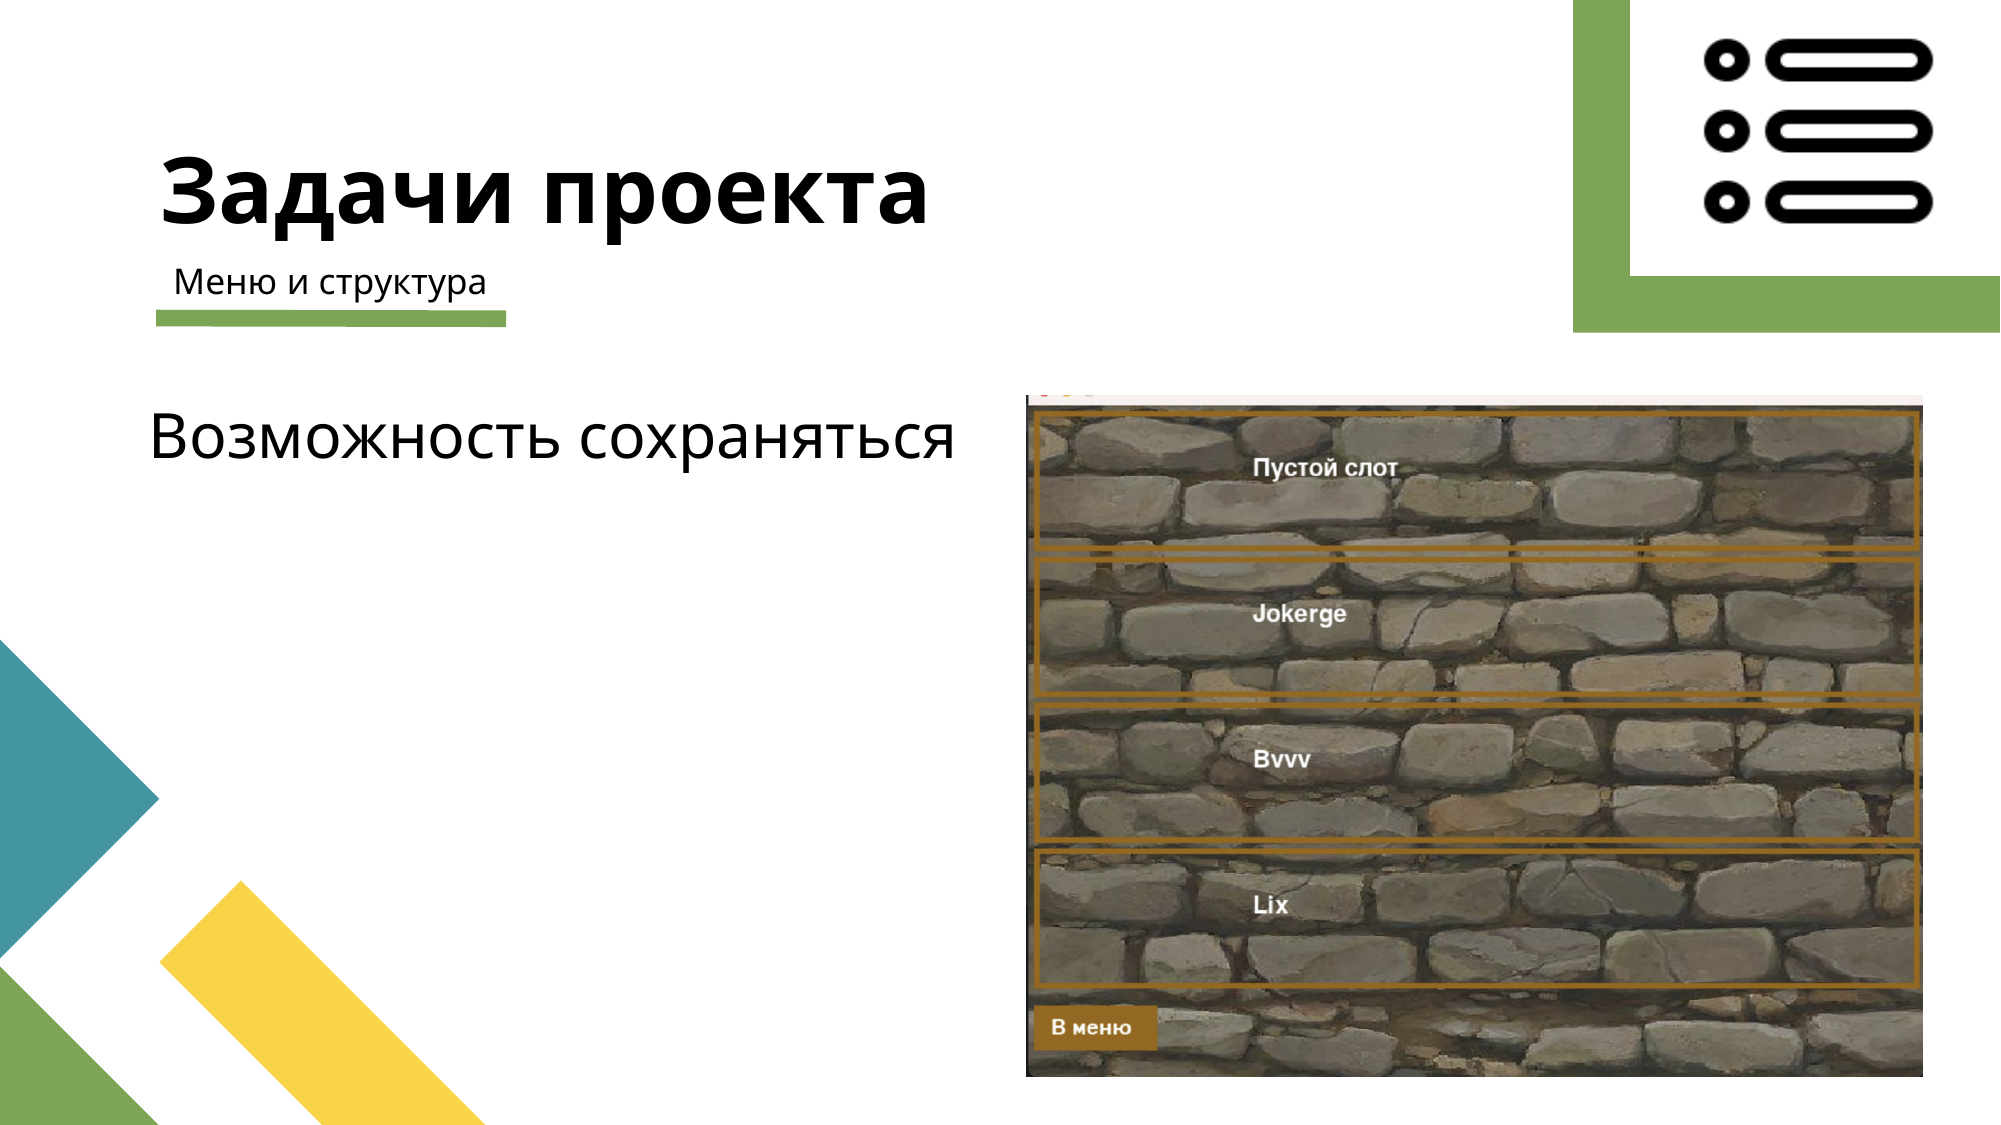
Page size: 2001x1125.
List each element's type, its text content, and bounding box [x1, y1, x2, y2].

picture [1697, 17, 1941, 245]
text_box [1573, 276, 2000, 333]
list Возможность сохраняться [148, 395, 1024, 855]
picture [1025, 395, 1923, 1077]
text_box Меню и структура [158, 244, 1489, 317]
title Задачи проекта [159, 143, 970, 244]
text_box [1573, 0, 1630, 329]
